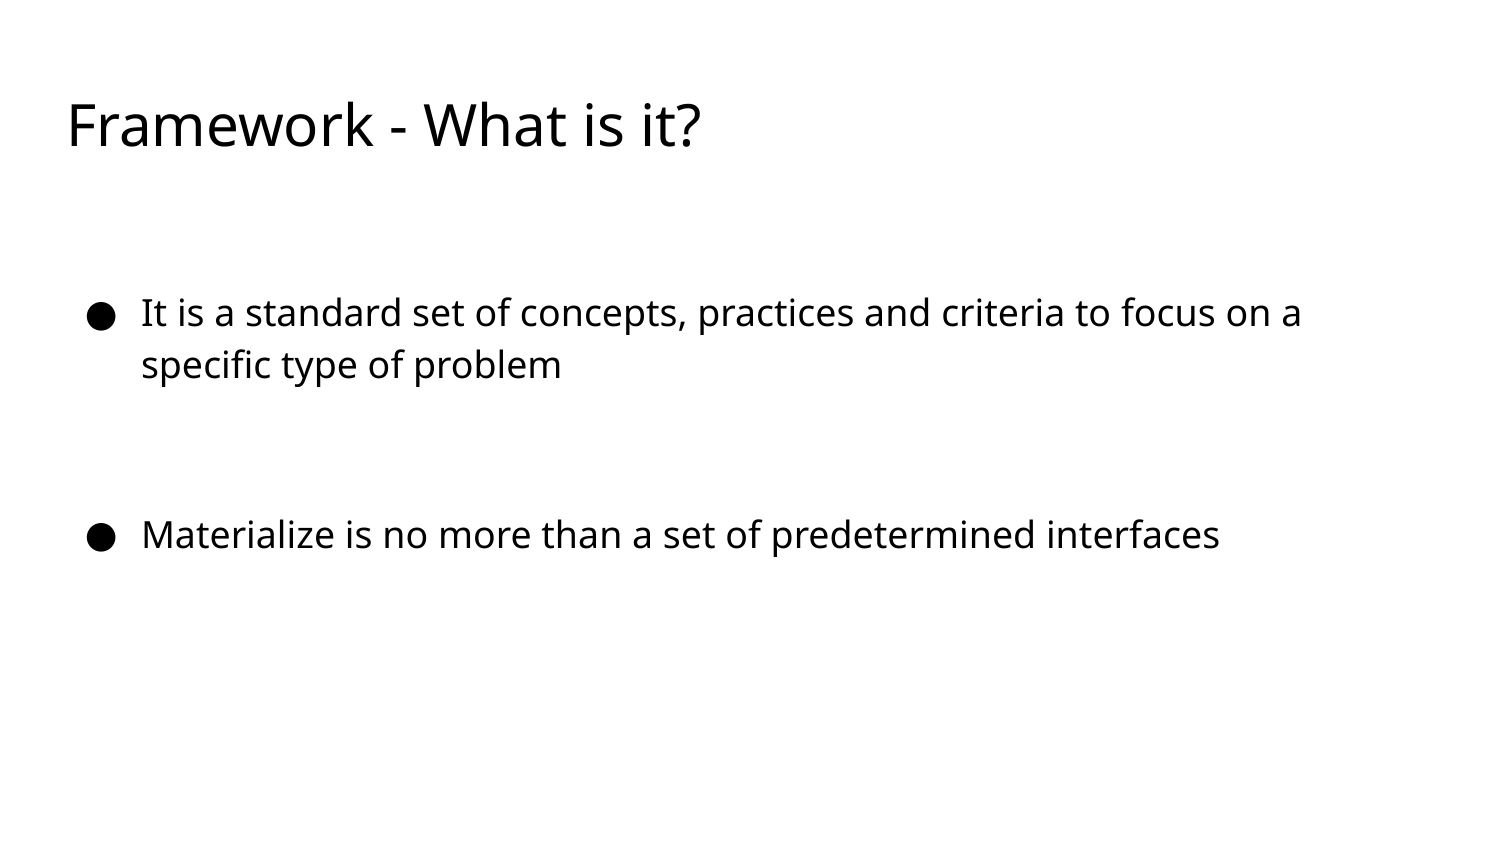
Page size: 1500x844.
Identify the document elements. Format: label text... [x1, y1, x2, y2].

title Framework - What is it? [51, 72, 1449, 167]
list It is a standard set of concepts, practices and criteria to focus on a specific type of problem Materialize is no more than a set of predetermined interfaces [51, 189, 1449, 750]
